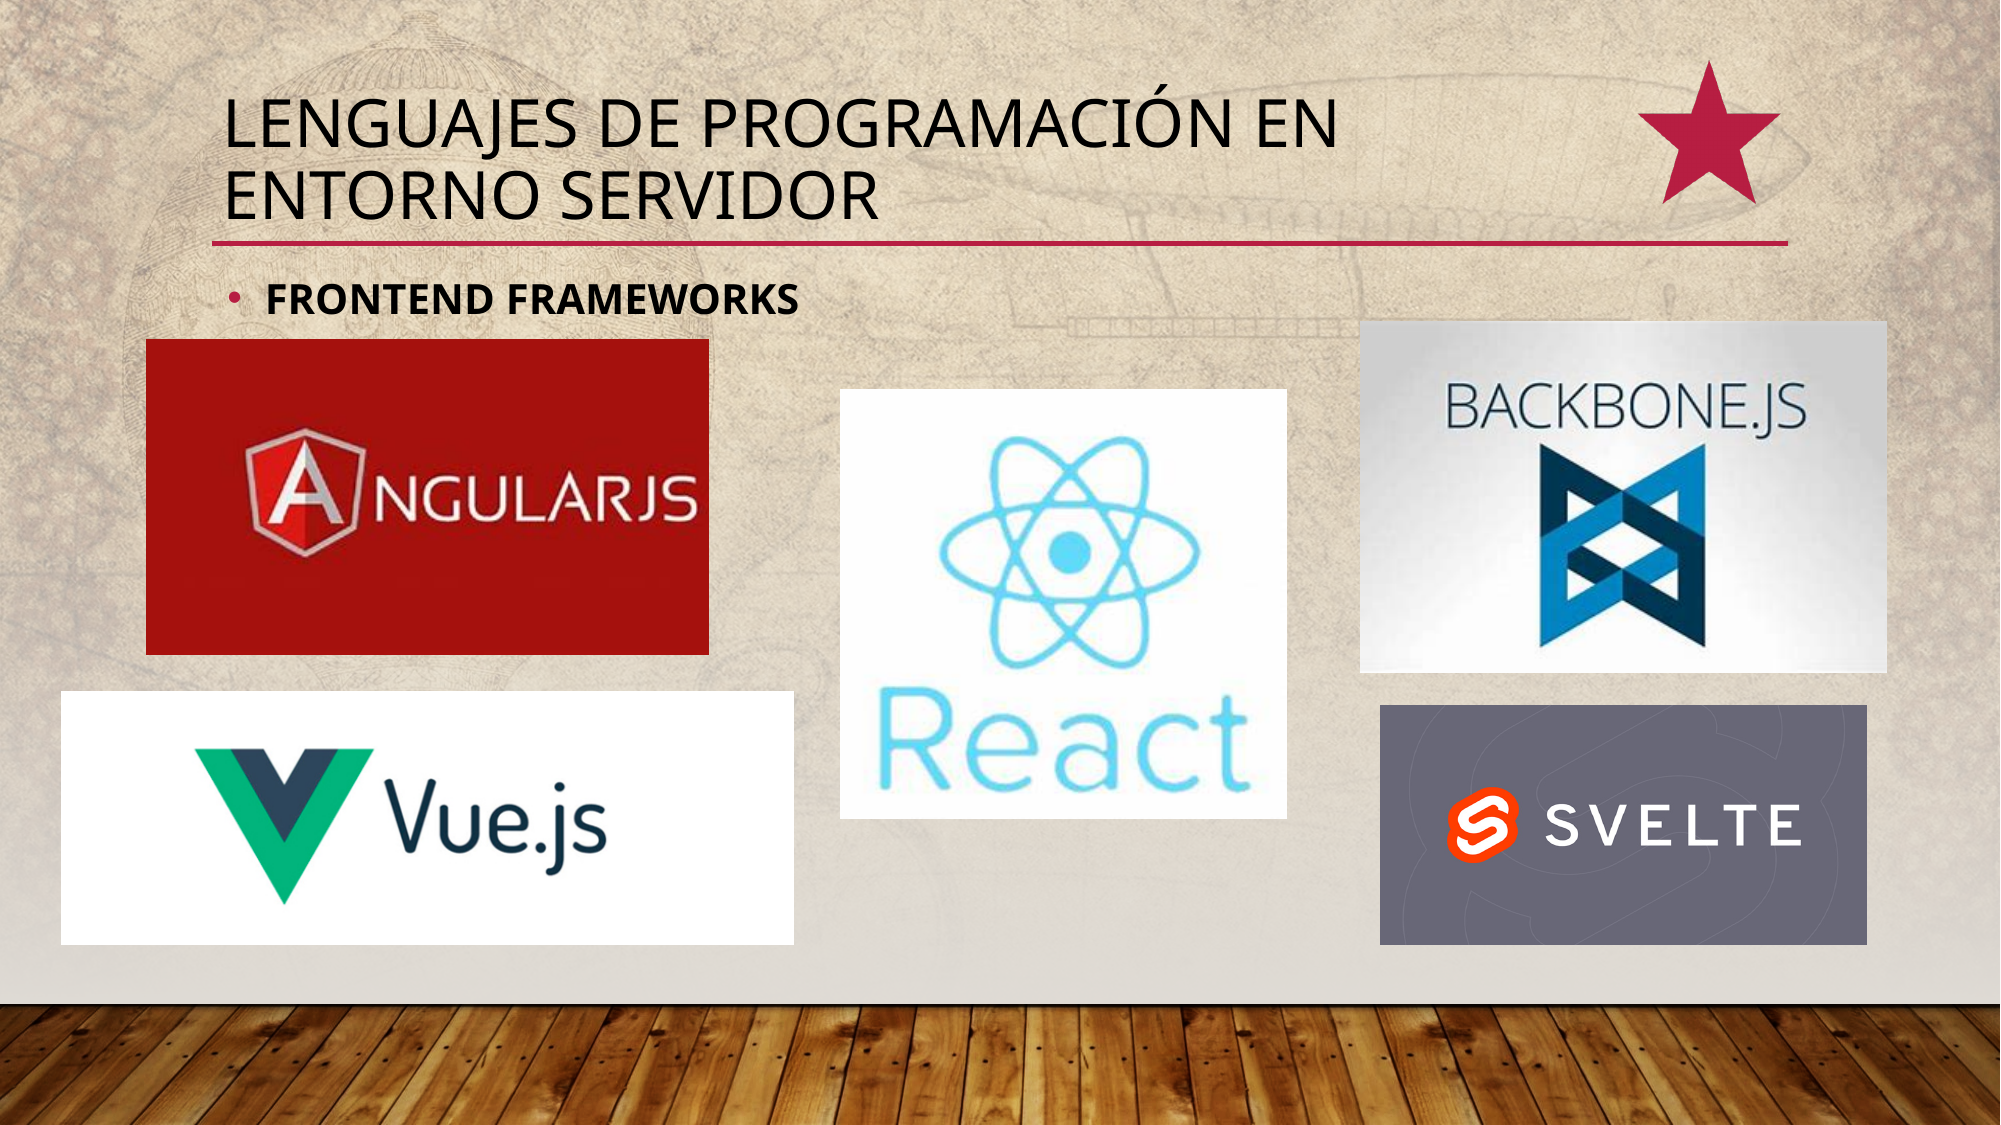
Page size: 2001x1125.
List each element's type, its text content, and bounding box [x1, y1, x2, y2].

picture [145, 339, 709, 656]
picture [1360, 321, 1888, 674]
picture [60, 691, 794, 945]
title Lenguajes de programación en entorno servidor [207, 82, 1535, 255]
picture [1380, 705, 1867, 945]
picture [1623, 45, 1796, 218]
picture [0, 1004, 2000, 1125]
picture [840, 389, 1287, 819]
list FRONTEND FRAMEWORKS [212, 254, 880, 346]
